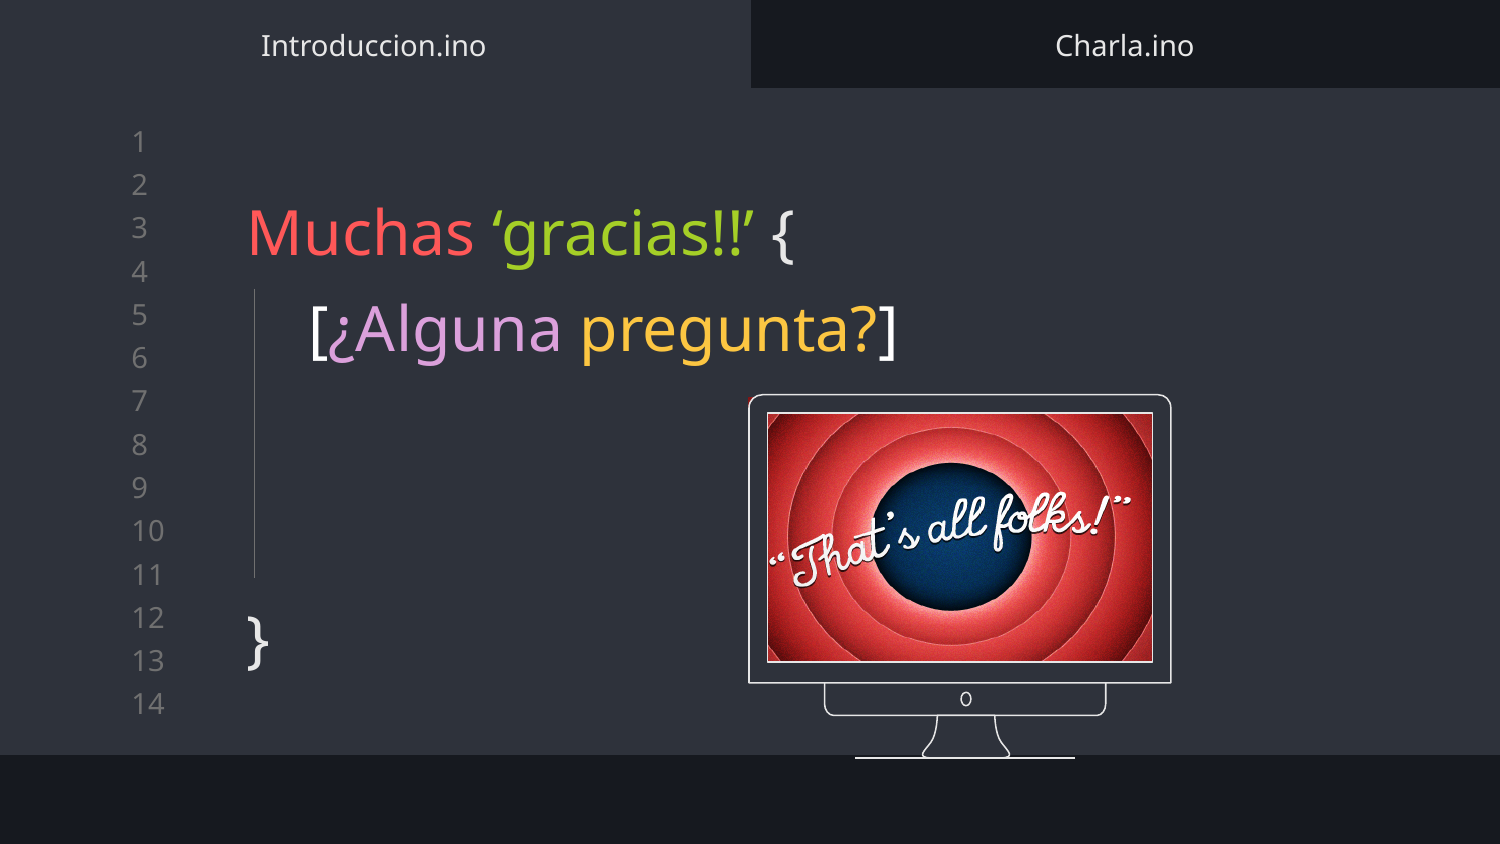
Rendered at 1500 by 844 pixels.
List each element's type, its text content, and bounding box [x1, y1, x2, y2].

subtitle [¿Alguna pregunta?] [318, 289, 1243, 365]
subtitle Charla.ino [750, 15, 1500, 74]
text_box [748, 394, 1172, 759]
title Muchas ‘gracias!!’ { [231, 187, 1182, 273]
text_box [231, 288, 316, 690]
subtitle Introduccion.ino [0, 15, 749, 74]
